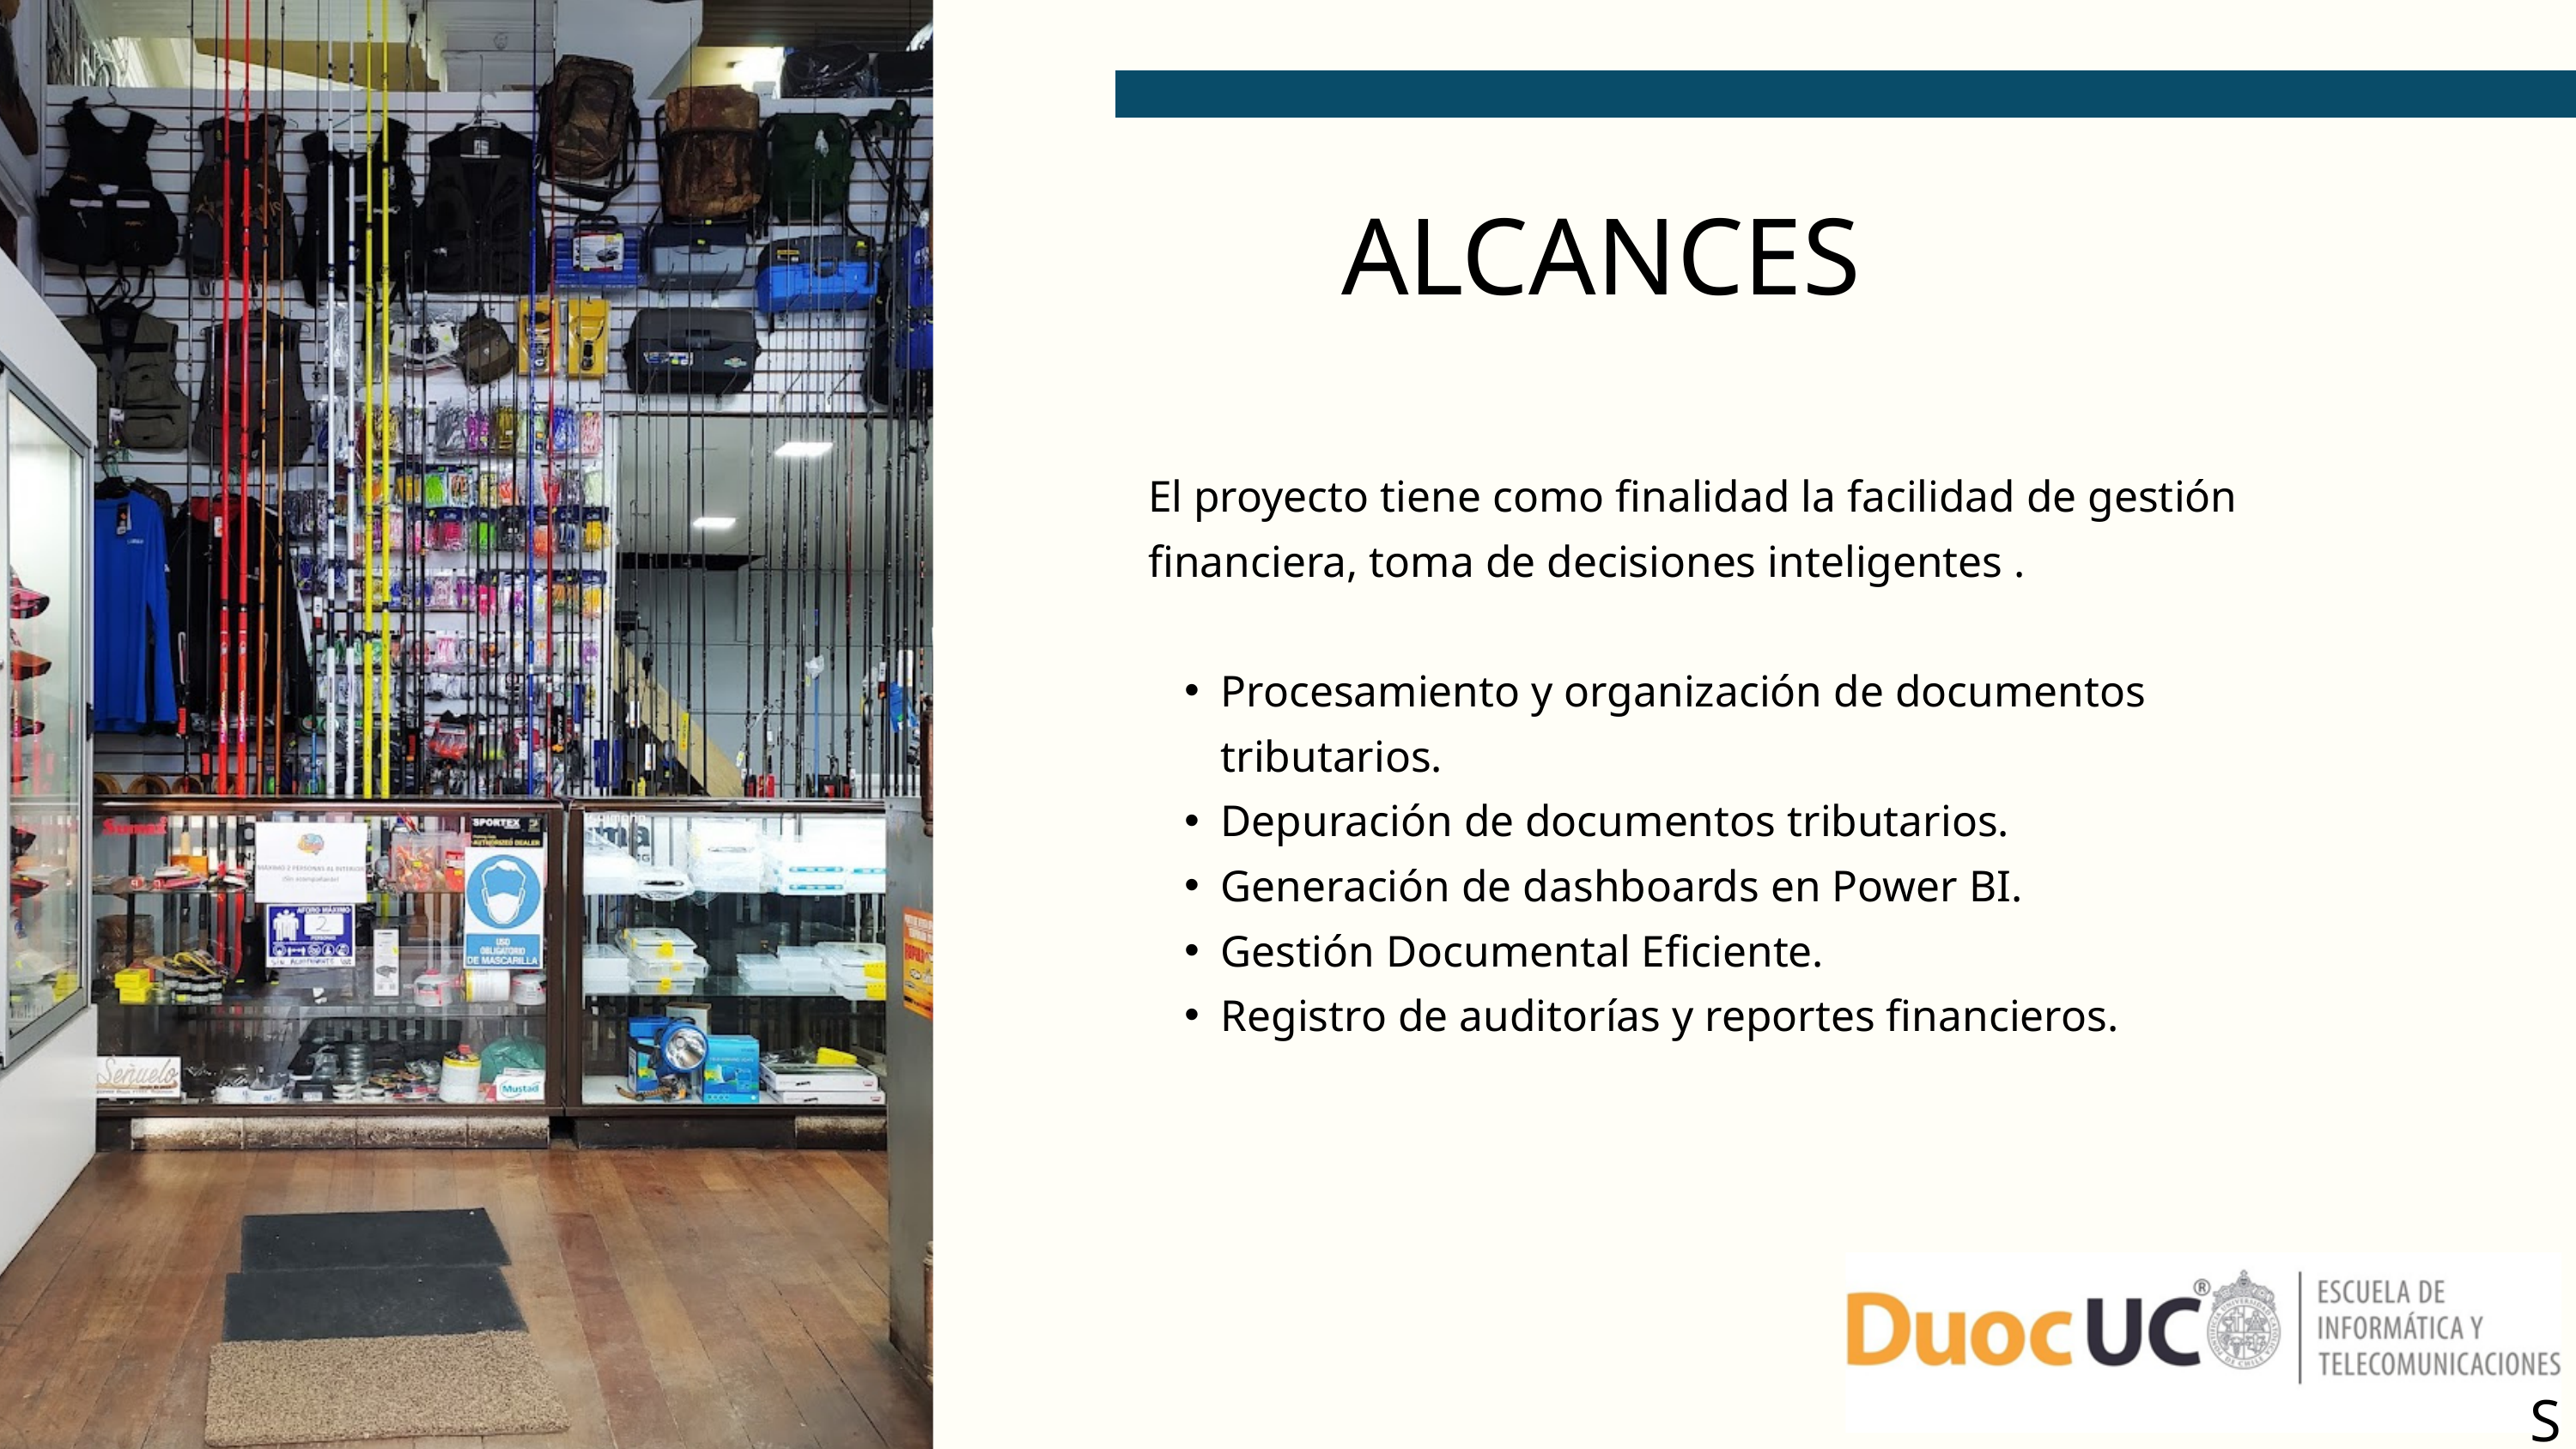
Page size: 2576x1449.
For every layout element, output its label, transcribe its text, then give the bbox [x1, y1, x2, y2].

text_box ALCANCES [1341, 195, 2414, 317]
text_box El proyecto tiene como finalidad la facilidad de gestión financiera, toma de decisiones inteligentes . Procesamiento y organización de documentos tributarios. Depuración de documentos tributarios. Generación de dashboards en Power BI. Gestión Documental Eficiente. Registro de auditorías y reportes financieros. [1148, 456, 2327, 1040]
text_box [0, 0, 933, 1449]
text_box [1845, 1252, 2562, 1433]
text_box S [2529, 1373, 2562, 1449]
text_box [1115, 70, 2576, 118]
